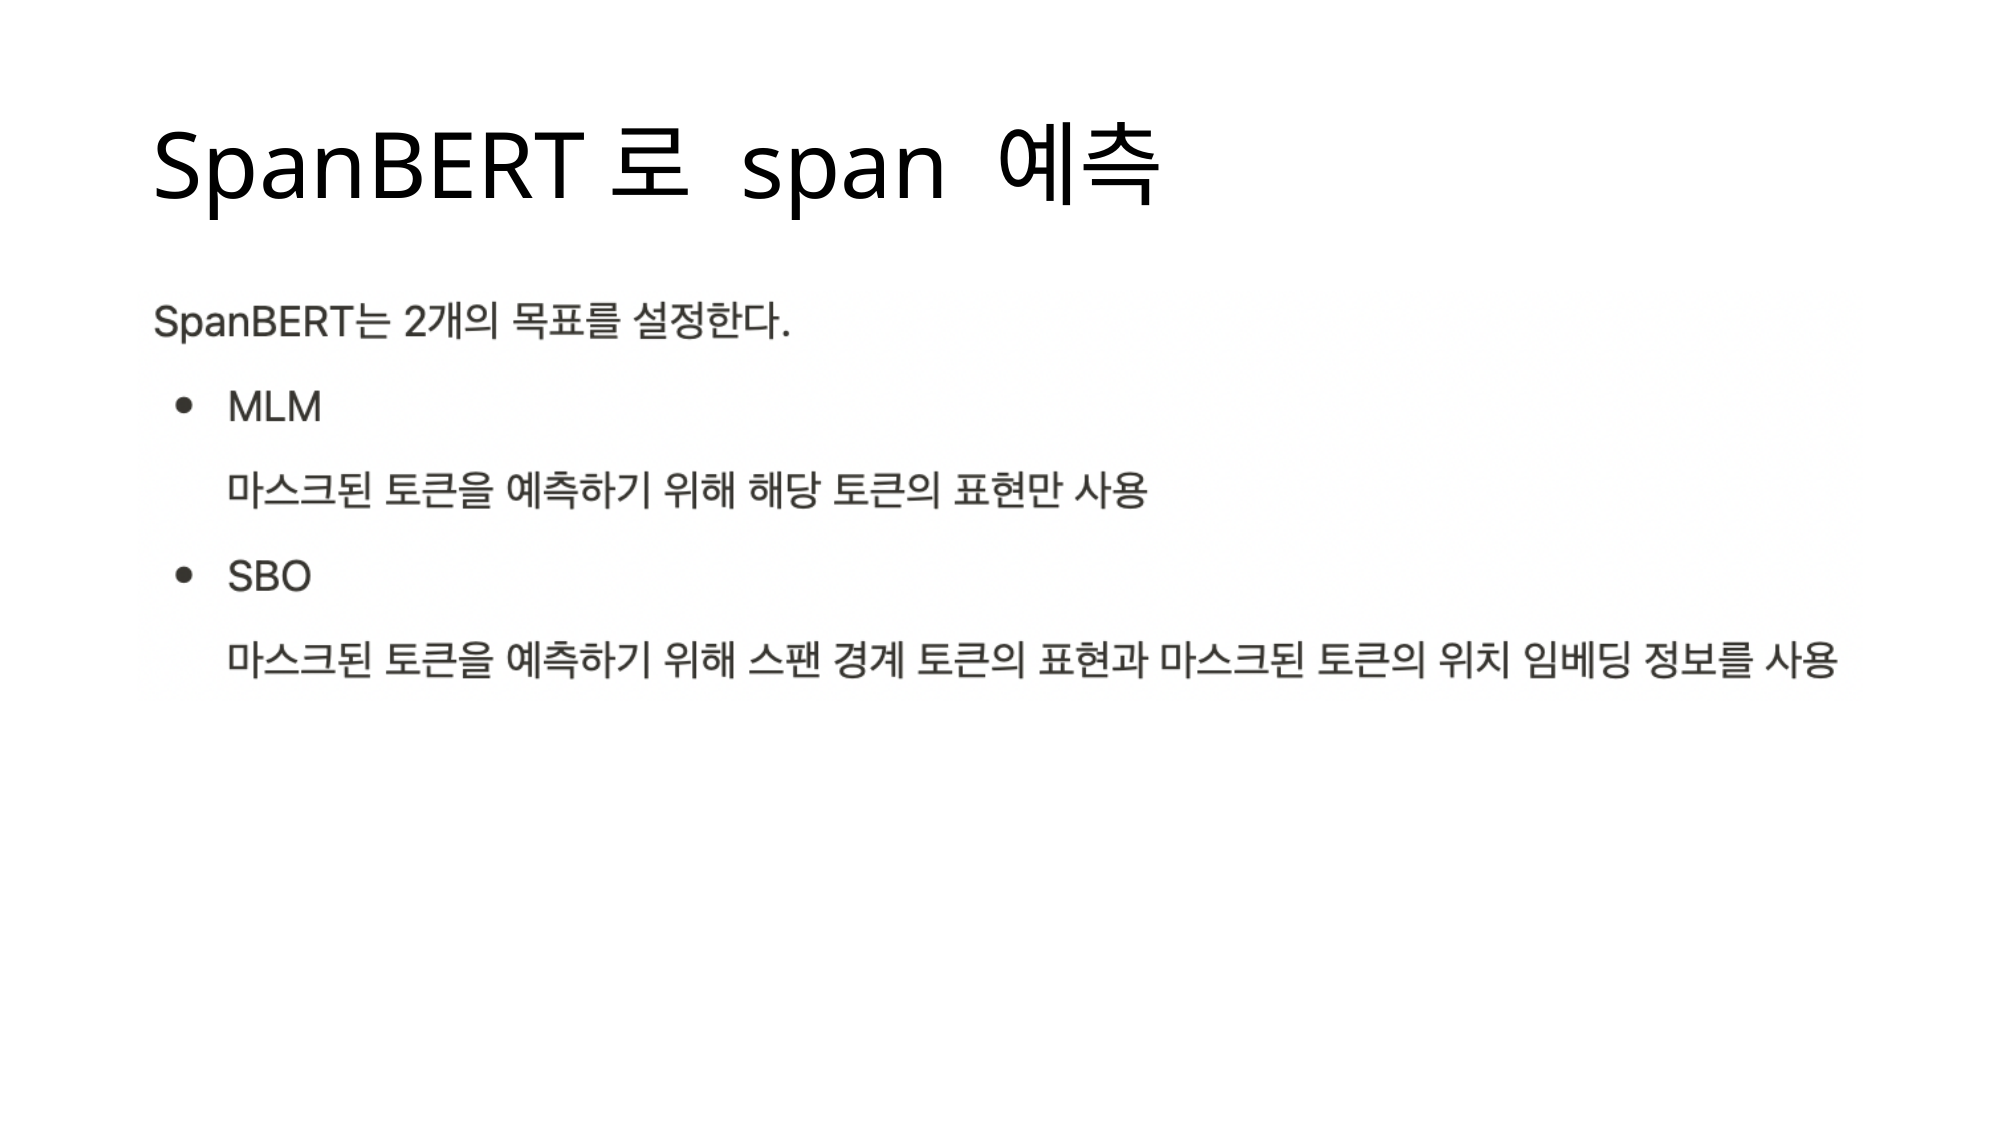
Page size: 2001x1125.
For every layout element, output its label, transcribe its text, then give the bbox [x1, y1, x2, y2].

title SpanBERT로 span 예측 [137, 59, 1863, 278]
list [137, 290, 1863, 702]
